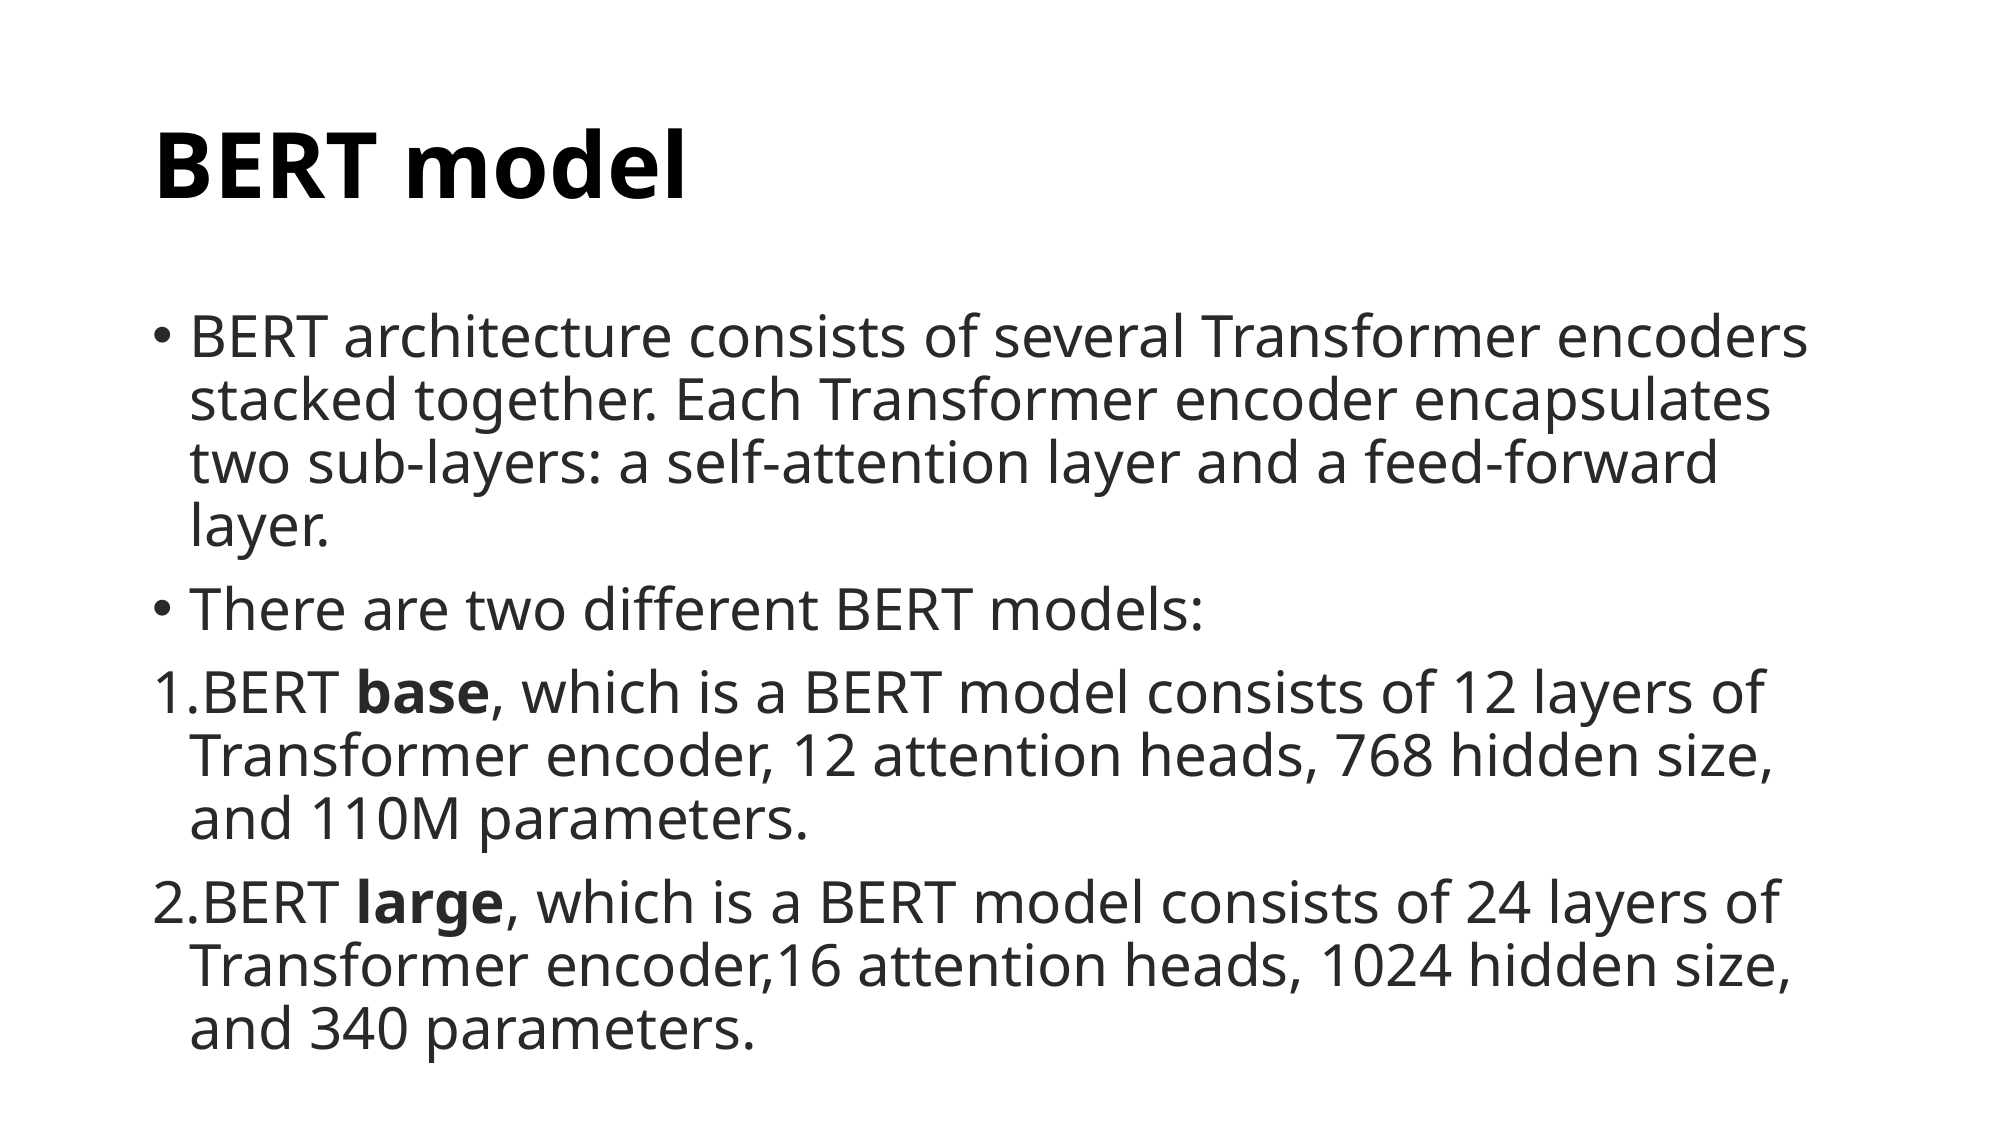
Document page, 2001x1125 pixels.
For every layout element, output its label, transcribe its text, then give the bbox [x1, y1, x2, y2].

title BERT model [137, 59, 1863, 278]
list BERT architecture consists of several Transformer encoders stacked together. Each Transformer encoder encapsulates two sub-layers: a self-attention layer and a feed-forward layer. There are two different BERT models: BERT base, which is a BERT model consists of 12 layers of Transformer encoder, 12 attention heads, 768 hidden size, and 110M parameters. BERT large, which is a BERT model consists of 24 layers of Transformer encoder,16 attention heads, 1024 hidden size, and 340 parameters. [137, 299, 1863, 1014]
